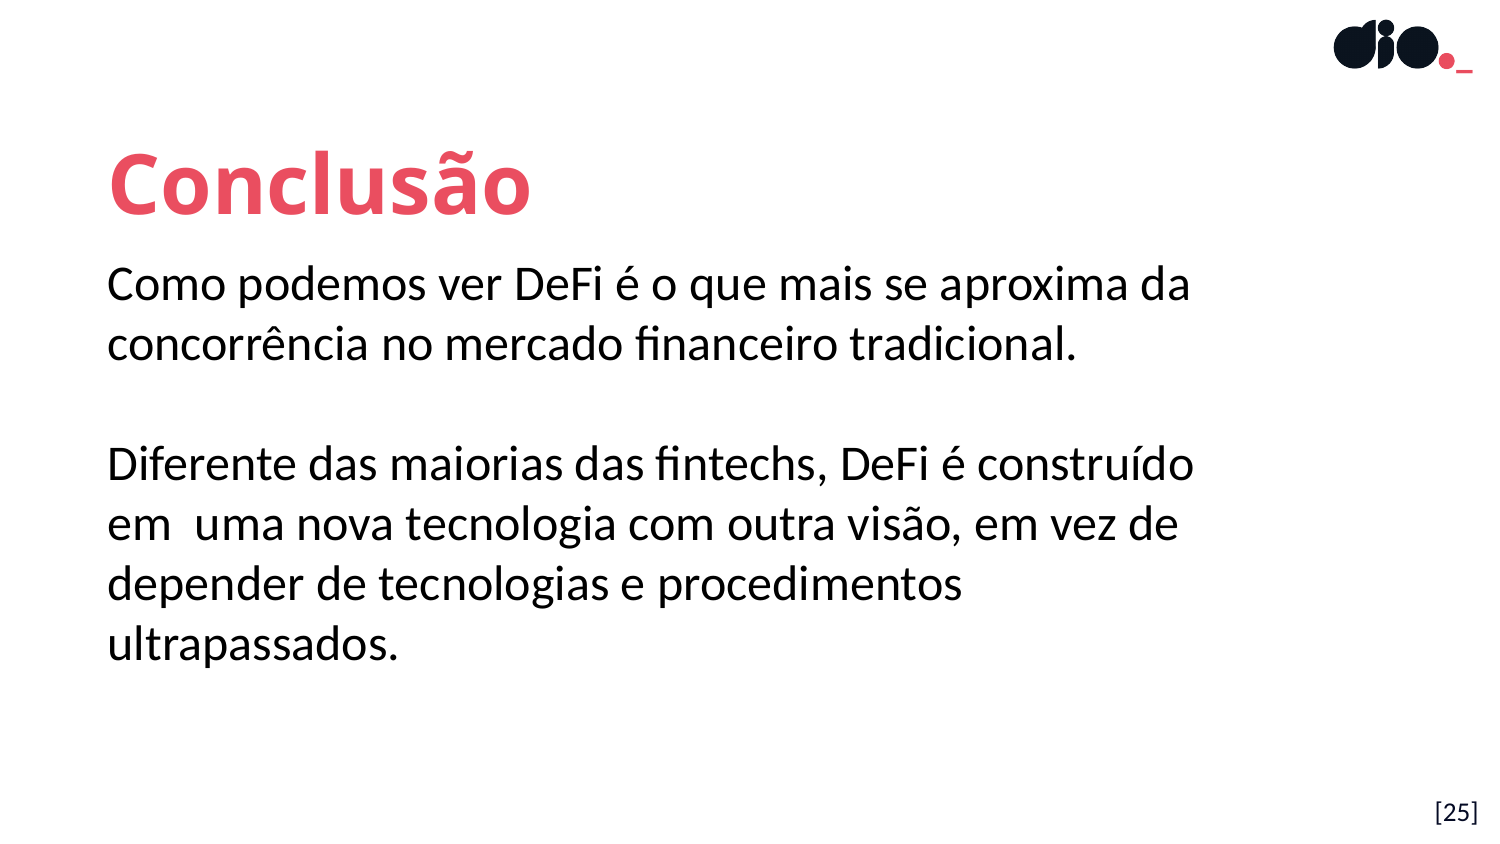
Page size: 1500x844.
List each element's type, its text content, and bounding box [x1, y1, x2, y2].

slide_number [25] [1403, 779, 1494, 844]
picture [1333, 19, 1473, 74]
text_box Conclusão [92, 104, 1408, 243]
text_box Como podemos ver DeFi é o que mais se aproxima da concorrência no mercado financeiro tradicional. Diferente das maiorias das fintechs, DeFi é construído em uma nova tecnologia com outra visão, em vez de depender de tecnologias e procedimentos ultrapassados. [92, 242, 1215, 678]
